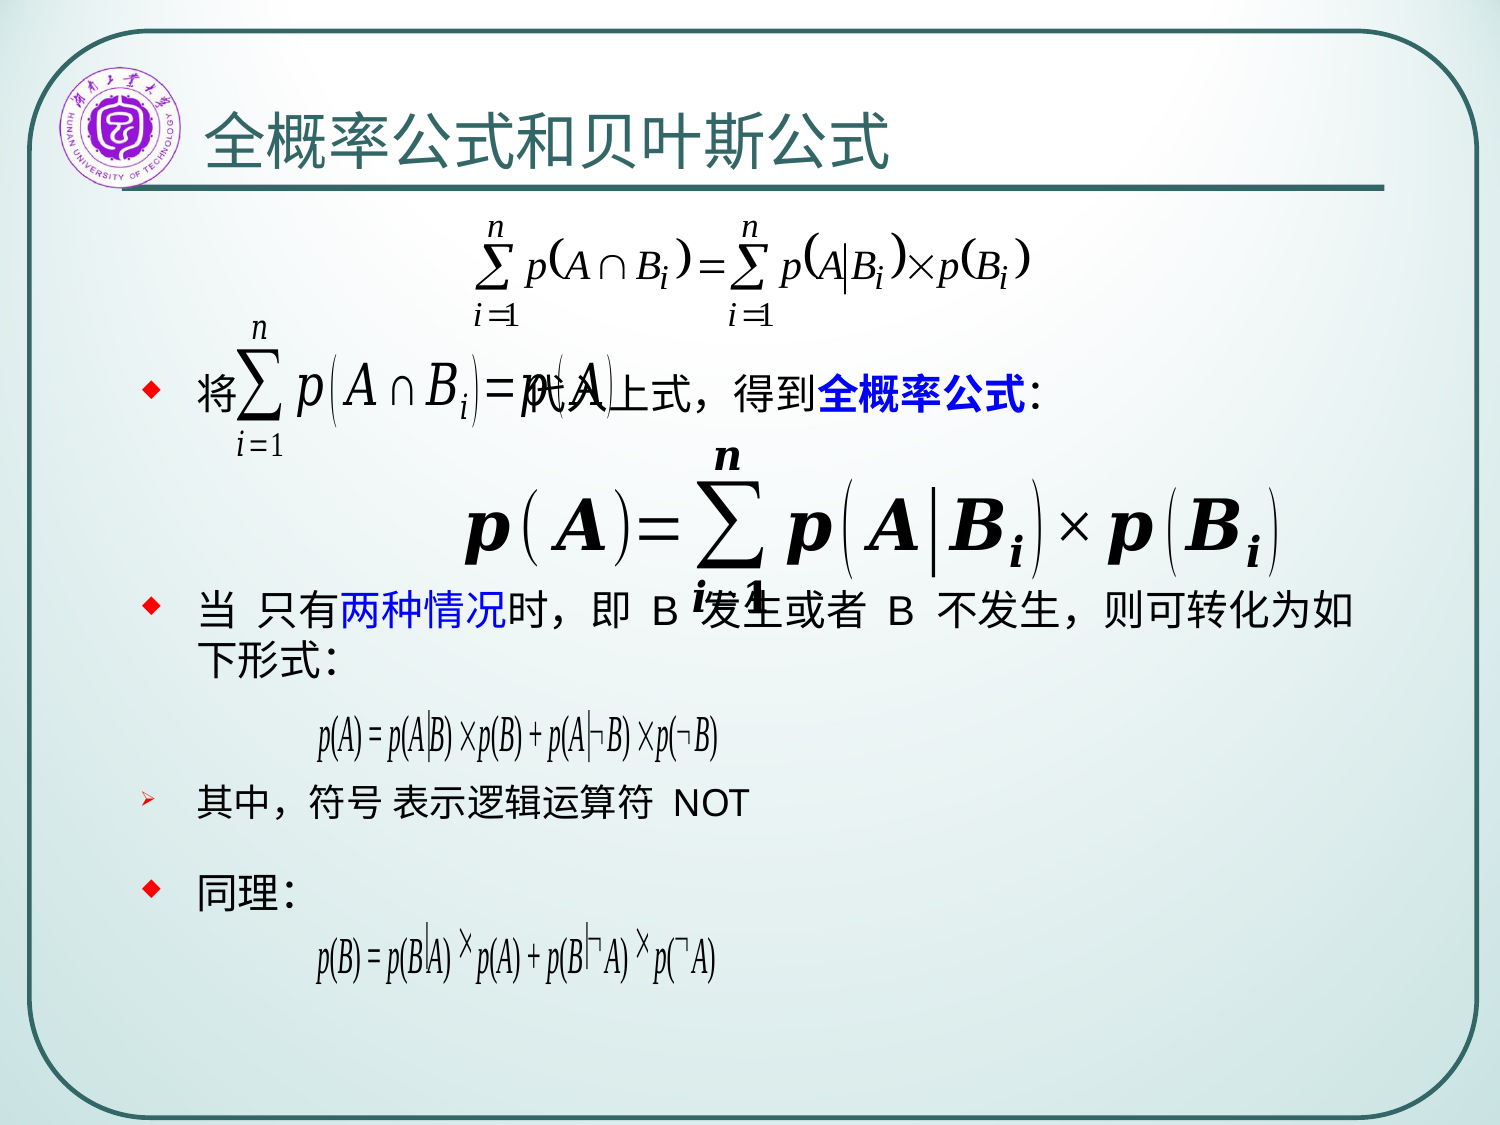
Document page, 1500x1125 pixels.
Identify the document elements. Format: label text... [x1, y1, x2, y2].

picture [0, 0, 1500, 1125]
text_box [467, 202, 1033, 335]
title 全概率公式和贝叶斯公式 [159, 66, 1422, 185]
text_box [310, 922, 1202, 987]
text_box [312, 699, 1202, 765]
